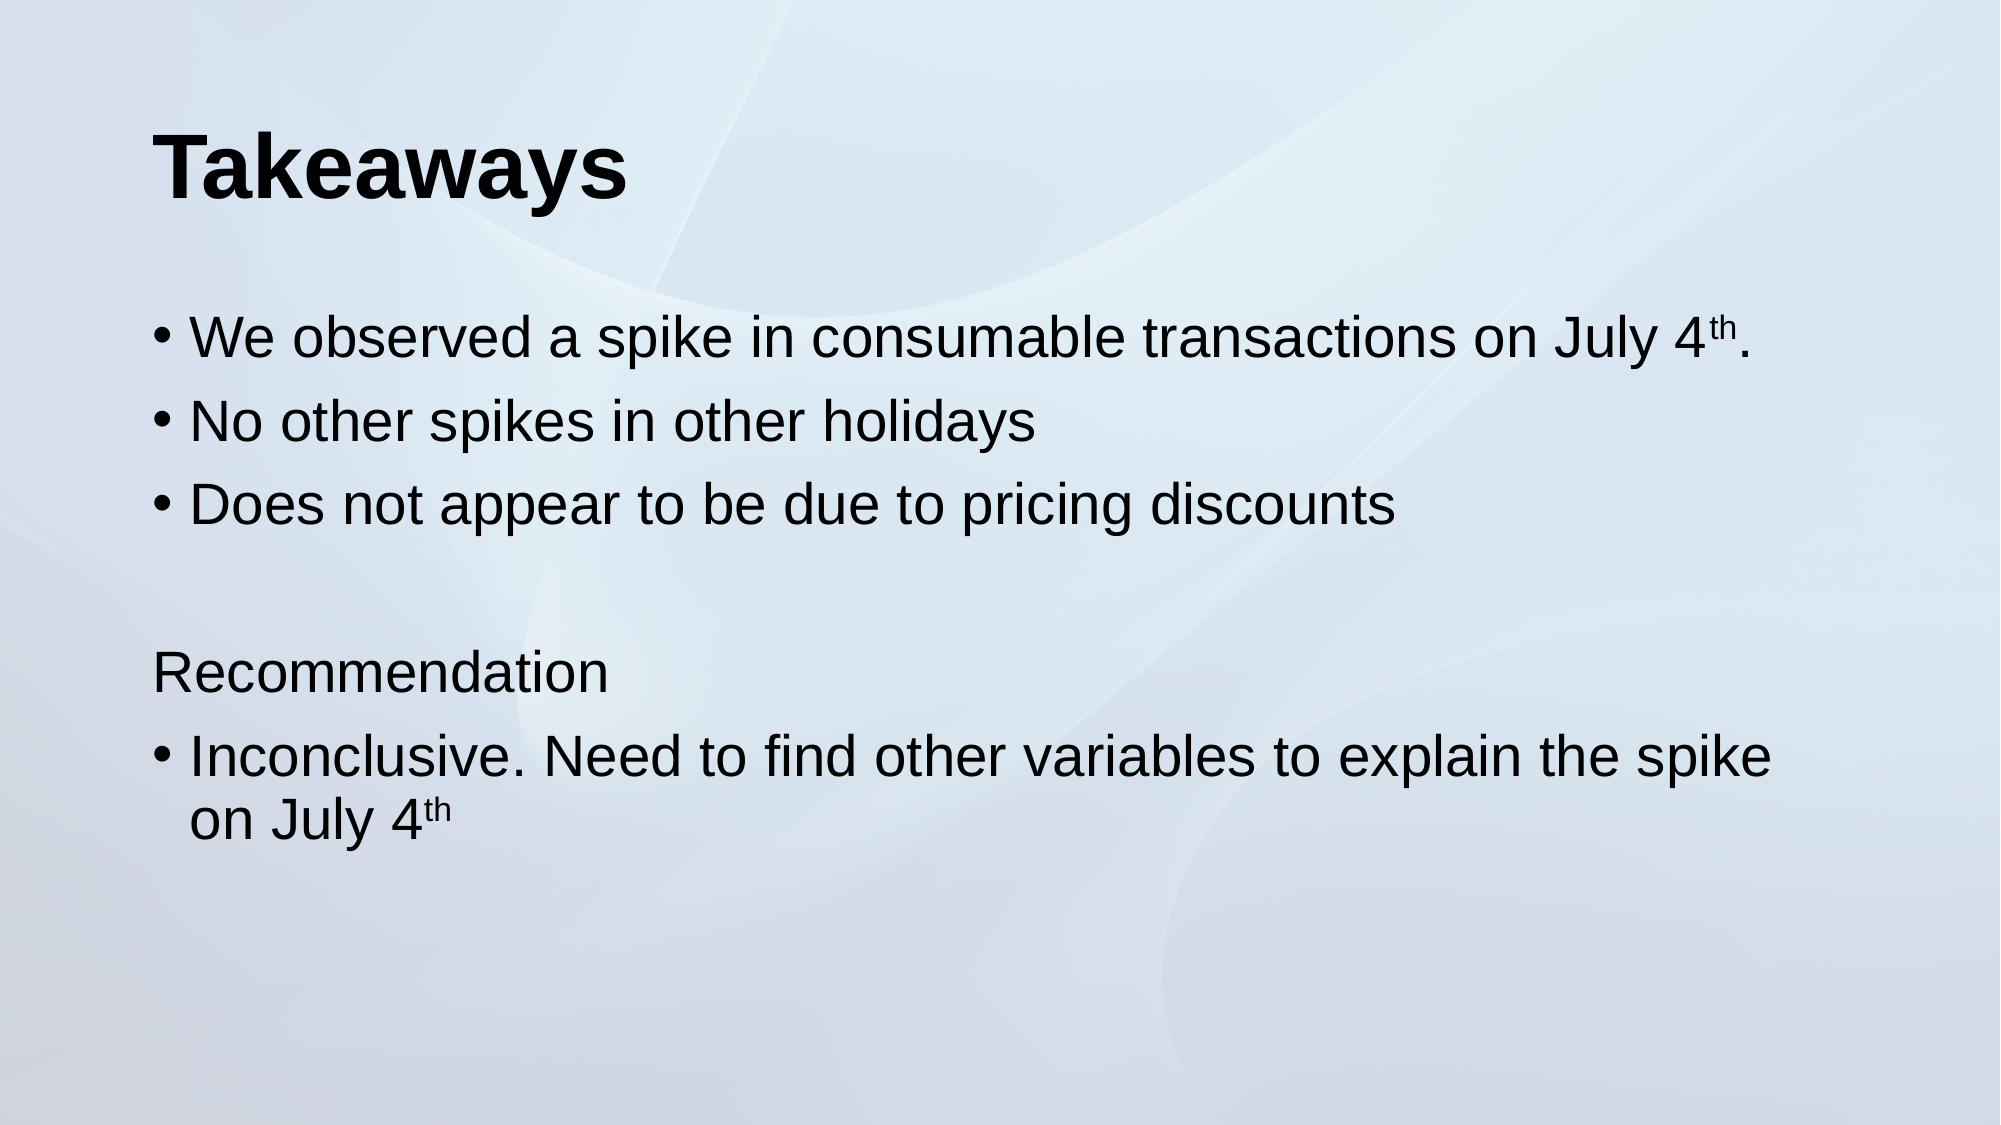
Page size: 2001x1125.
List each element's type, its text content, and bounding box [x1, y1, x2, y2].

list We observed a spike in consumable transactions on July 4th. No other spikes in other holidays Does not appear to be due to pricing discounts Recommendation Inconclusive. Need to find other variables to explain the spike on July 4th [137, 299, 1863, 1014]
title Takeaways [137, 59, 1863, 278]
